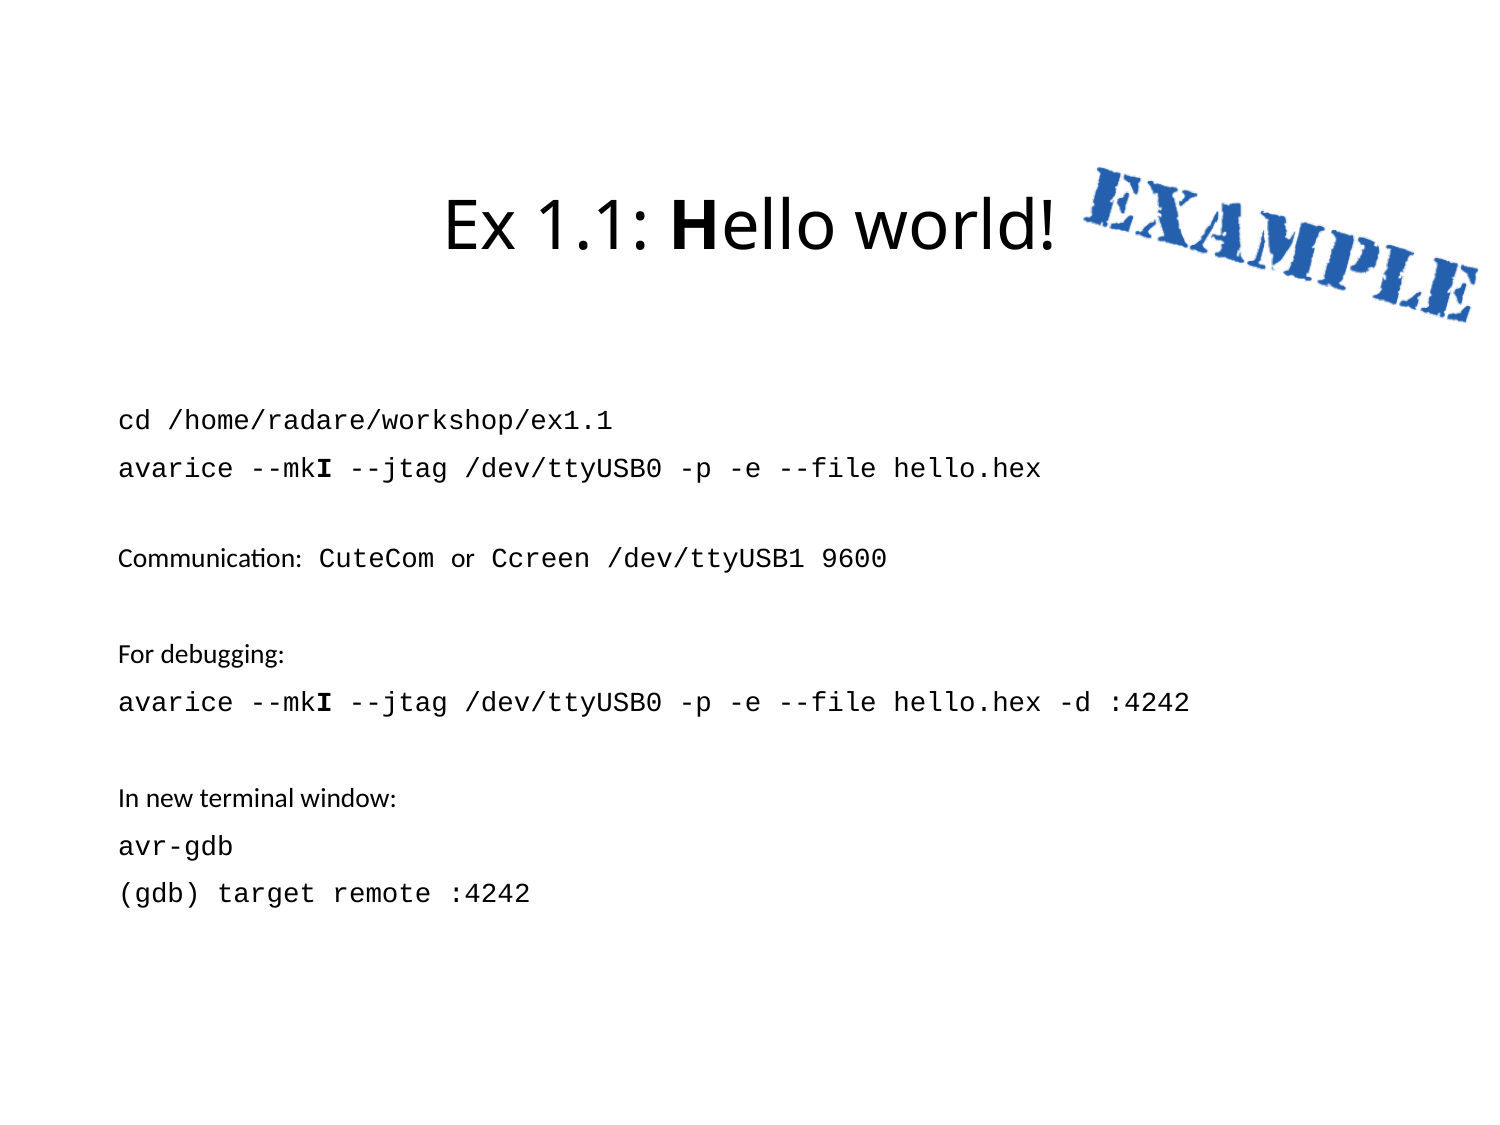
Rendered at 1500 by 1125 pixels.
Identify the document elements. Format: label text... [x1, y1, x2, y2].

picture [1082, 166, 1479, 324]
list cd /home/radare/workshop/ex1.1 avarice --mkI --jtag /dev/ttyUSB0 -p -e --file hello.hex Communication: CuteCom or Ccreen /dev/ttyUSB1 9600 For debugging: avarice --mkI --jtag /dev/ttyUSB0 -p -e --file hello.hex -d :4242 In new terminal window: avr-gdb (gdb) target remote :4242 [103, 398, 1397, 919]
text_box Ex 1.1: Hello world! [103, 166, 1082, 288]
